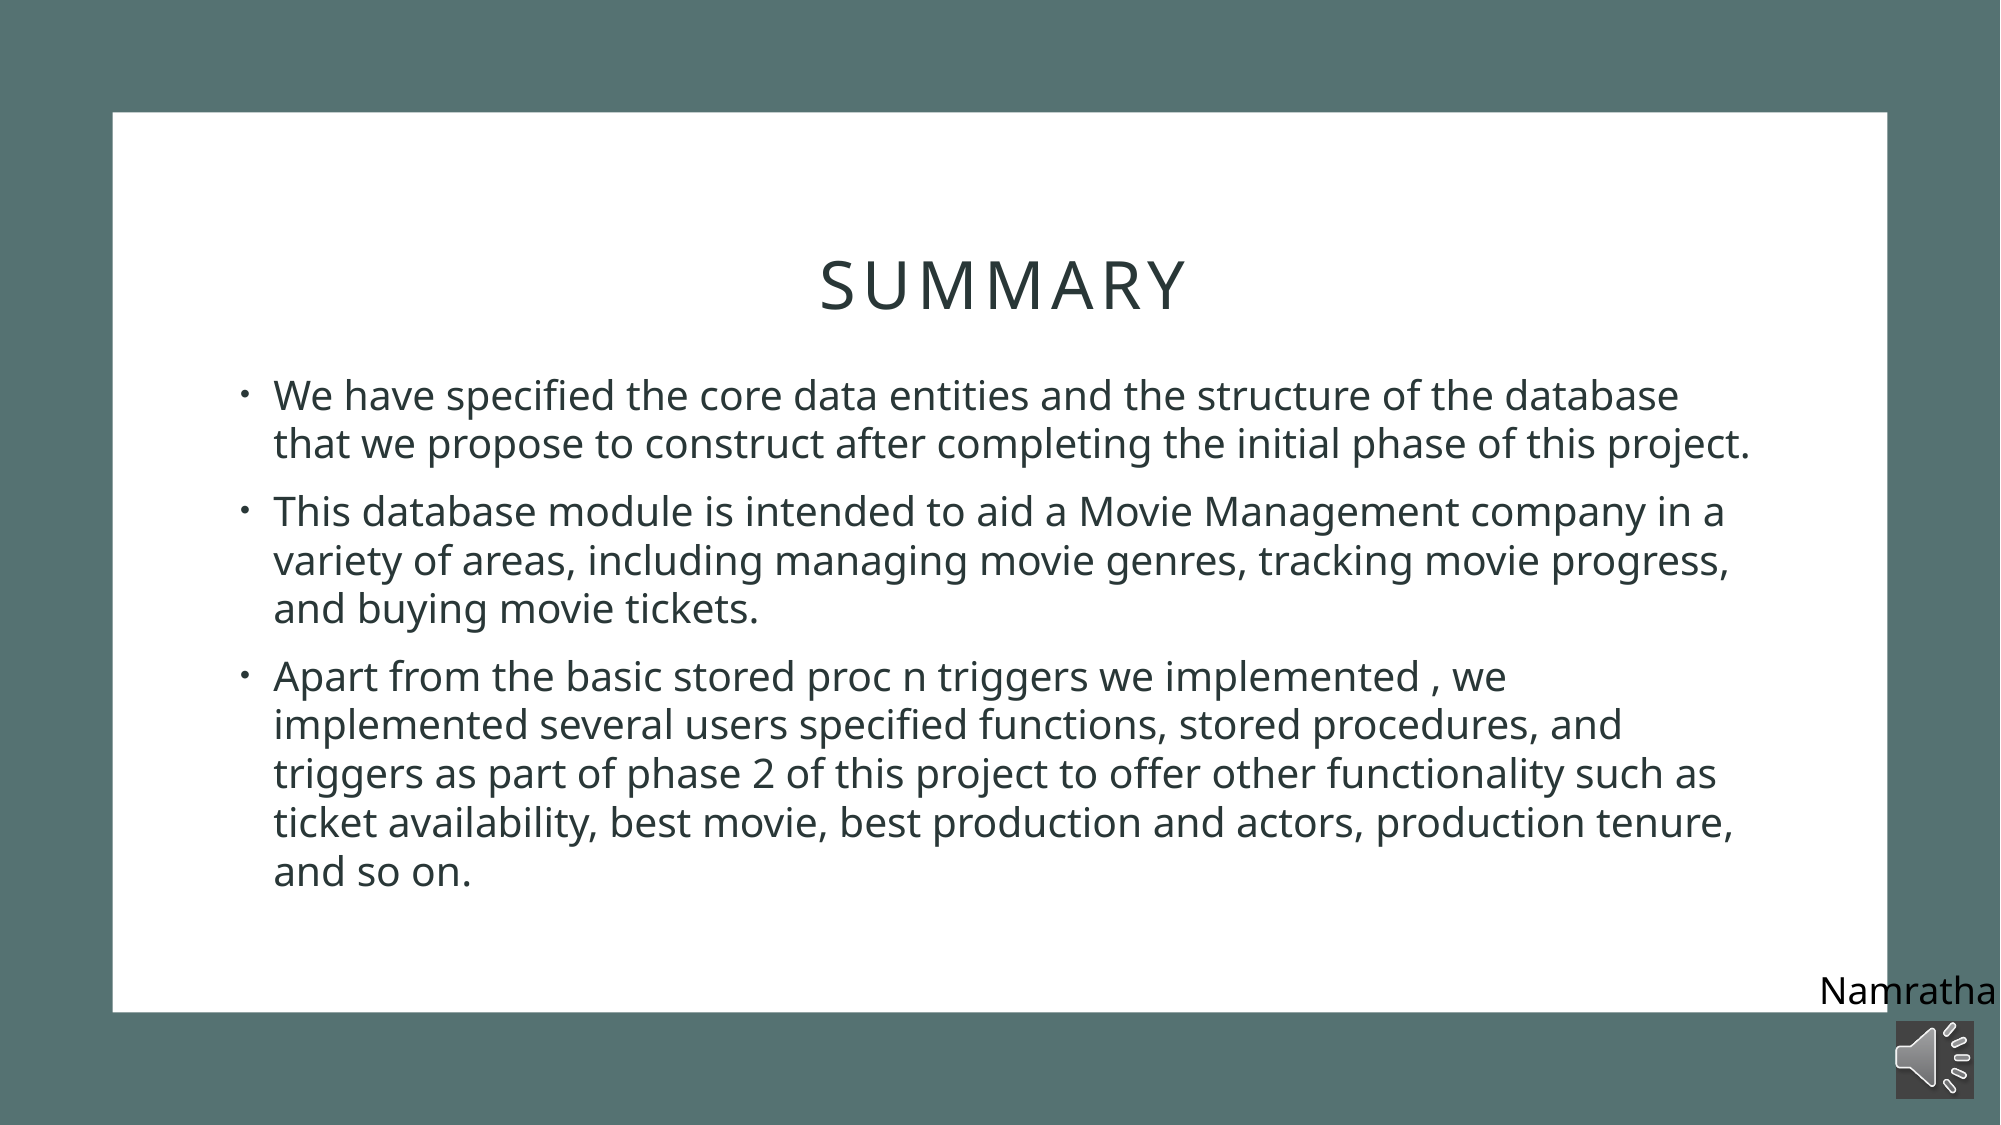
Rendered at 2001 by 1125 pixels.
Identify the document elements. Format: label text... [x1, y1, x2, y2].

text_box [111, 111, 1888, 1013]
text_box Namratha [1804, 959, 2000, 1020]
picture [1894, 1019, 1975, 1100]
list We have specified the core data entities and the structure of the database that we propose to construct after completing the initial phase of this project. This database module is intended to aid a Movie Management company in a variety of areas, including managing movie genres, tracking movie progress, and buying movie tickets. Apart from the basic stored proc n triggers we implemented , we implemented several users specified functions, stored procedures, and triggers as part of phase 2 of this project to offer other functionality such as ticket availability, best movie, best production and actors, production tenure, and so on. [225, 361, 1782, 943]
title Summary [225, 165, 1782, 332]
text_box [0, 0, 2000, 1125]
